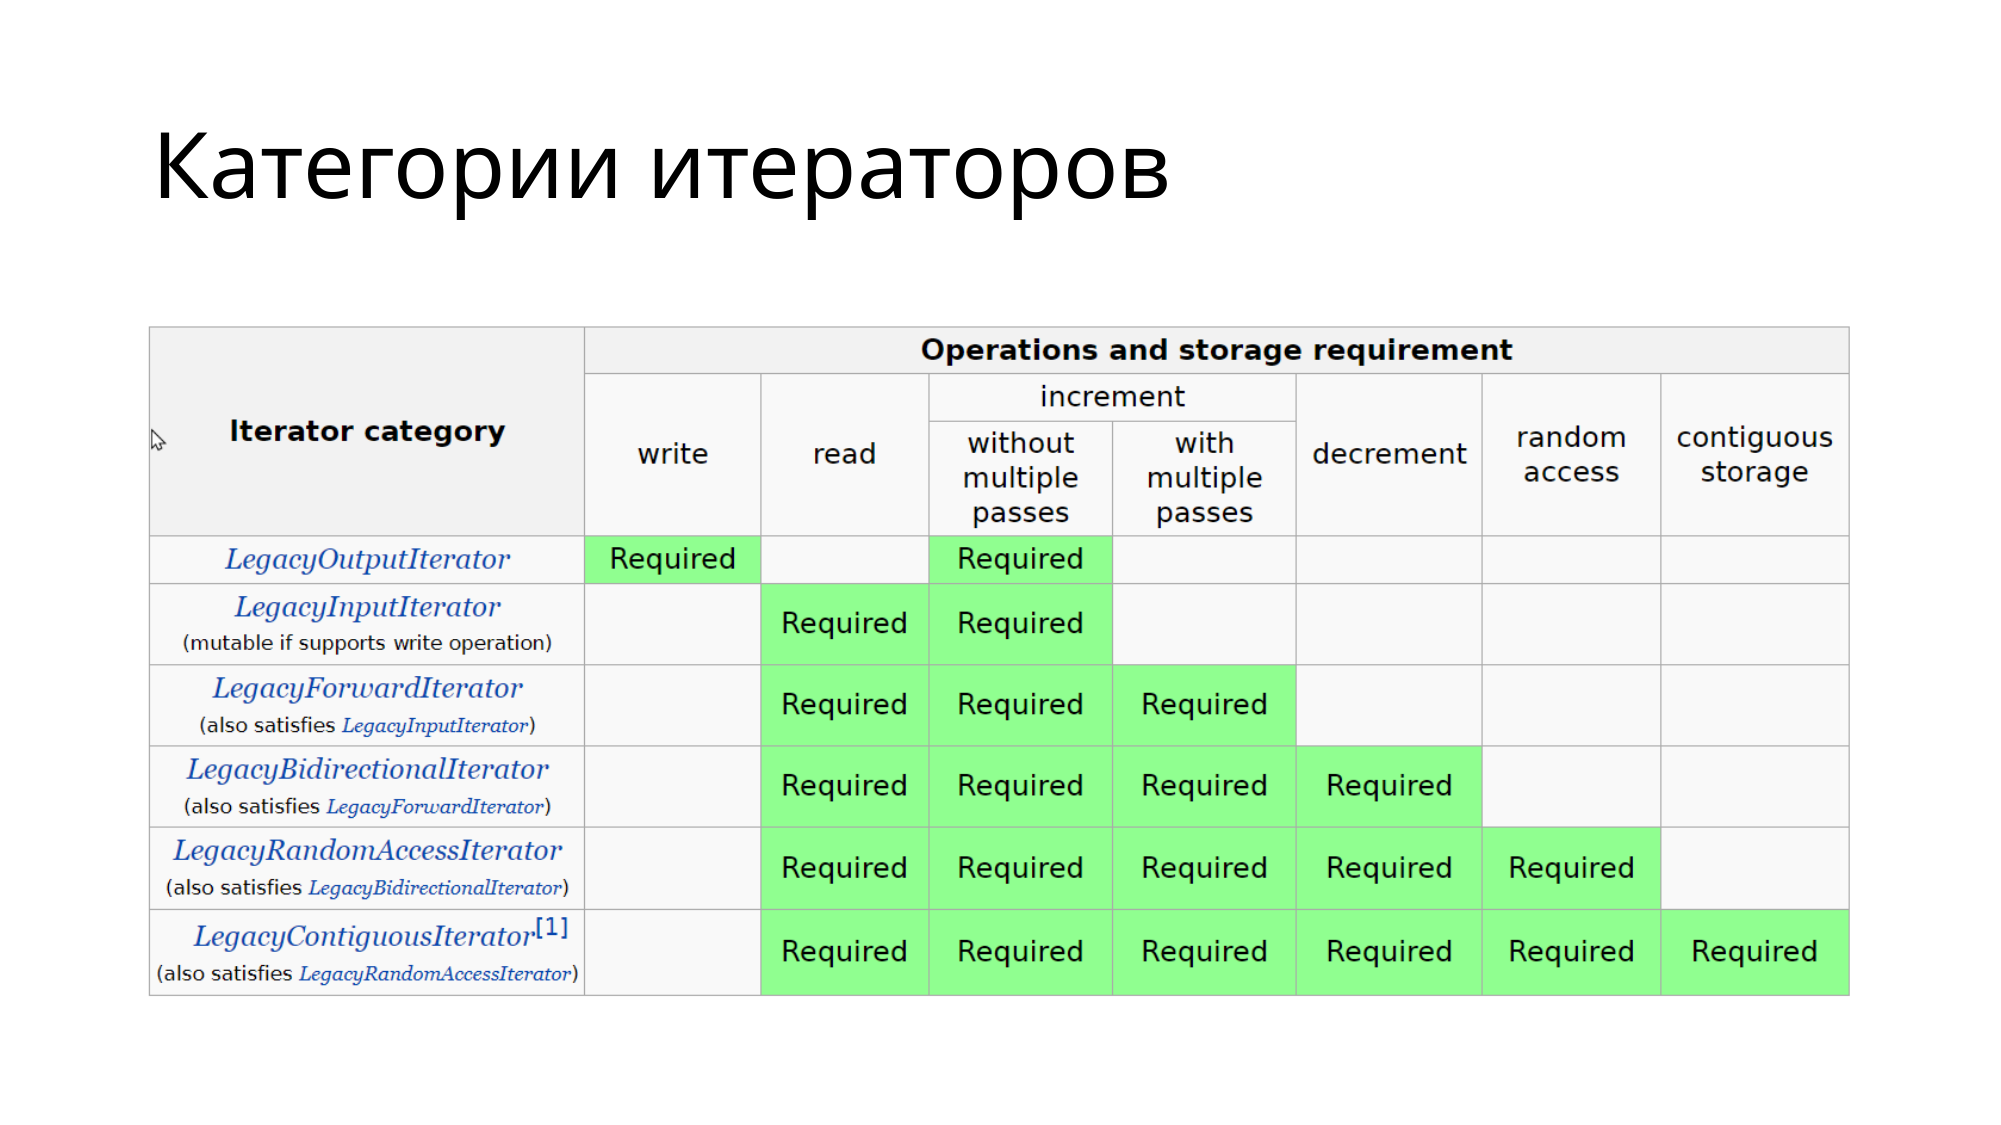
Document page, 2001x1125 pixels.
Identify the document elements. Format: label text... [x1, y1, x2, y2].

title Категории итераторов [137, 59, 1863, 278]
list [137, 305, 1863, 1008]
